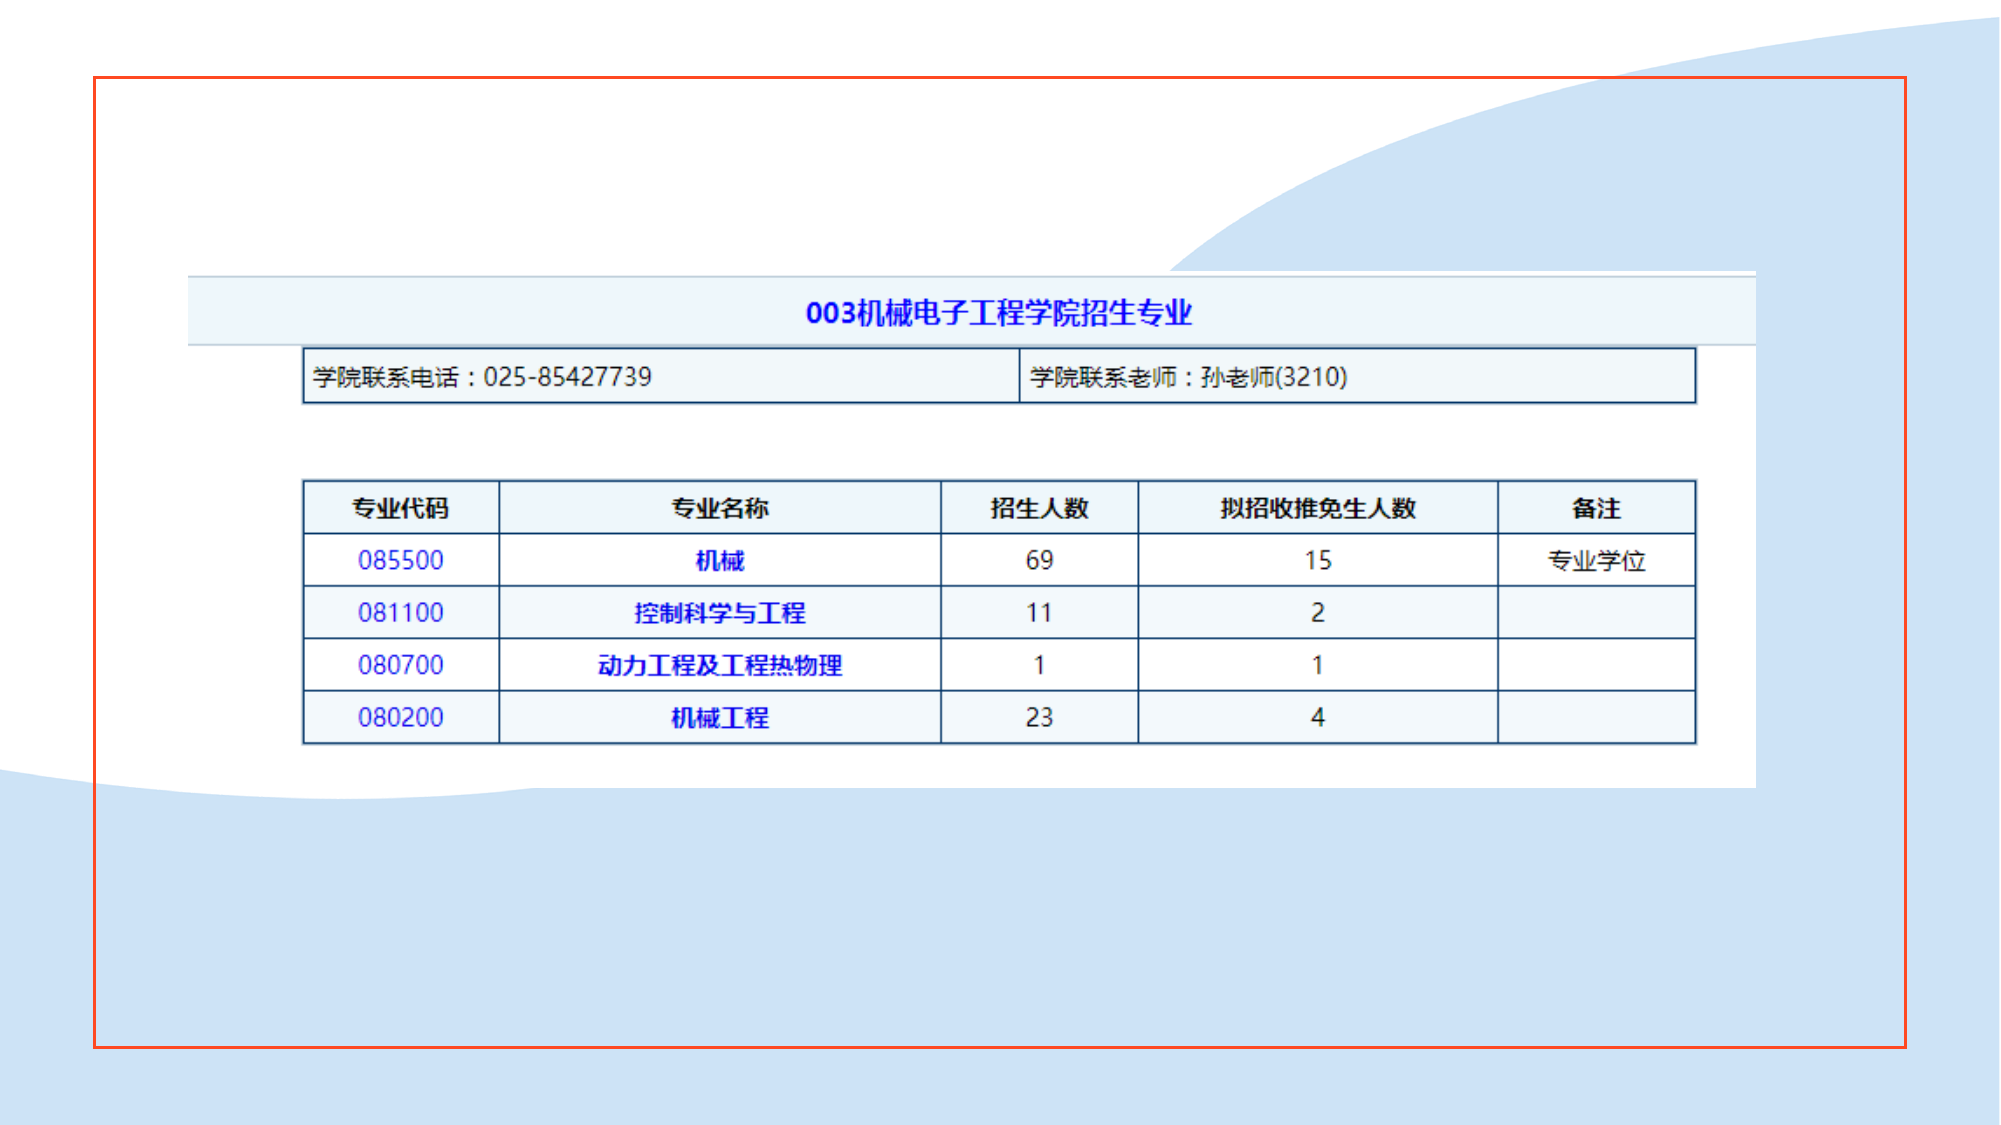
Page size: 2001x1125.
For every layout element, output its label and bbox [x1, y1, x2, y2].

text_box [94, 76, 1906, 1049]
picture [0, 0, 2000, 1125]
